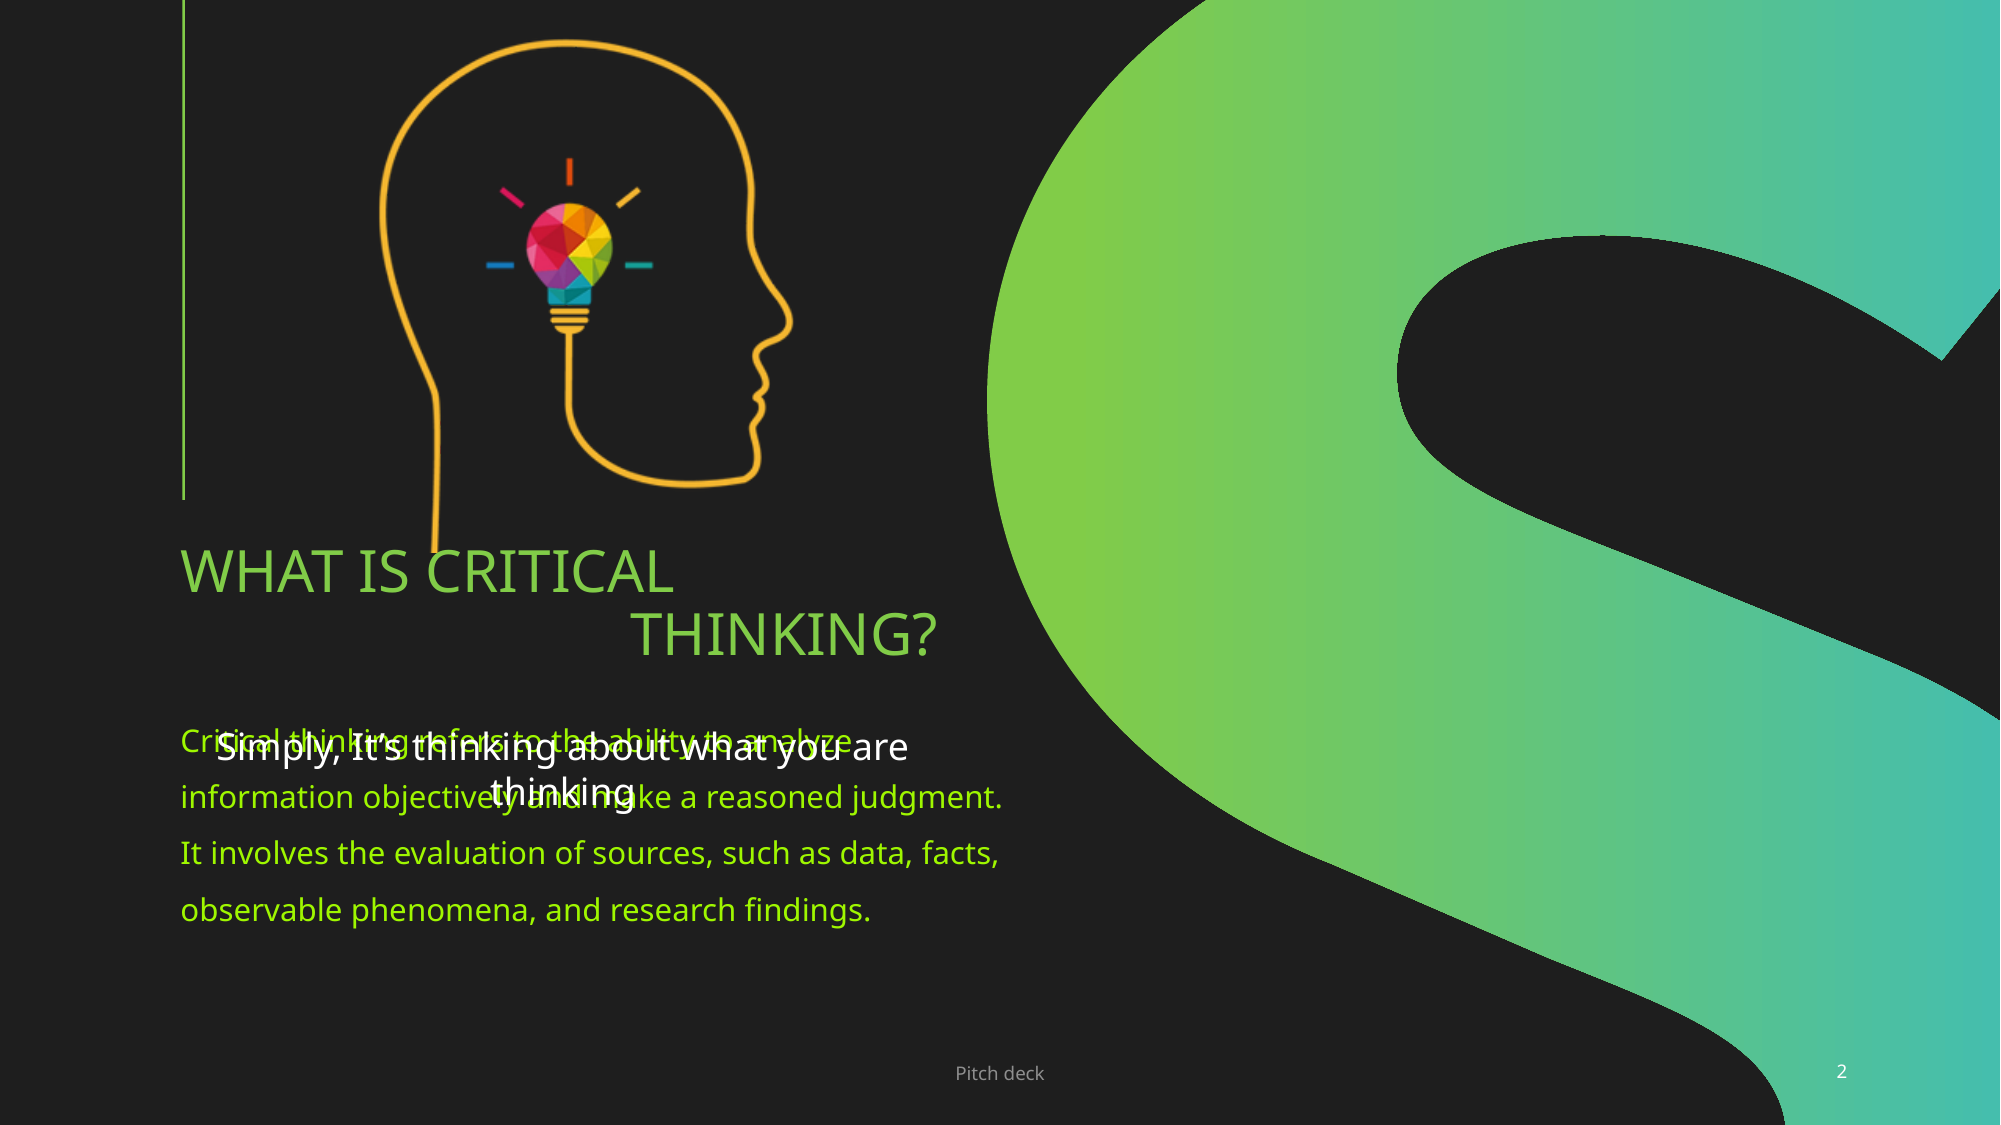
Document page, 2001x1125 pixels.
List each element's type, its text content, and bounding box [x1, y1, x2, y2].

slide_number 2 [1412, 1042, 1863, 1103]
text_box Simply, It’s thinking about what you are thinking [180, 715, 946, 821]
picture [328, 27, 845, 553]
footer Pitch deck [662, 1042, 1338, 1103]
title What is critical Thinking? [180, 534, 969, 657]
list Critical thinking refers to the ability to analyze information objectively and make a reasoned judgment. It involves the evaluation of sources, such as data, facts, observable phenomena, and research findings. [180, 695, 1029, 991]
